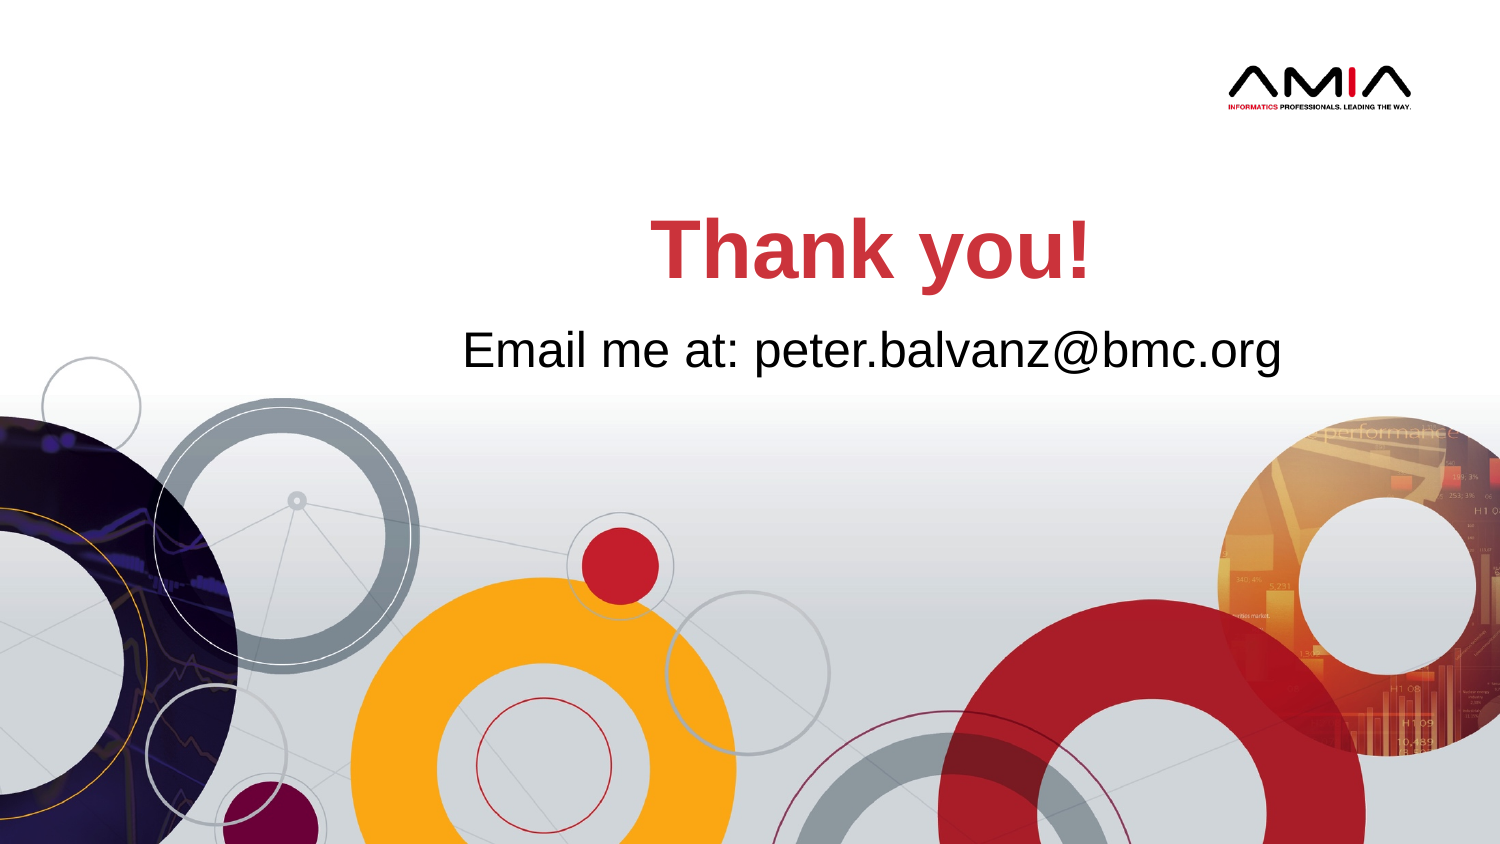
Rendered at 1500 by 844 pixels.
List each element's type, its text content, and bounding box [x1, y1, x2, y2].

list Thank you! Email me at: peter.balvanz@bmc.org [457, 206, 1288, 389]
picture [0, 0, 1500, 844]
